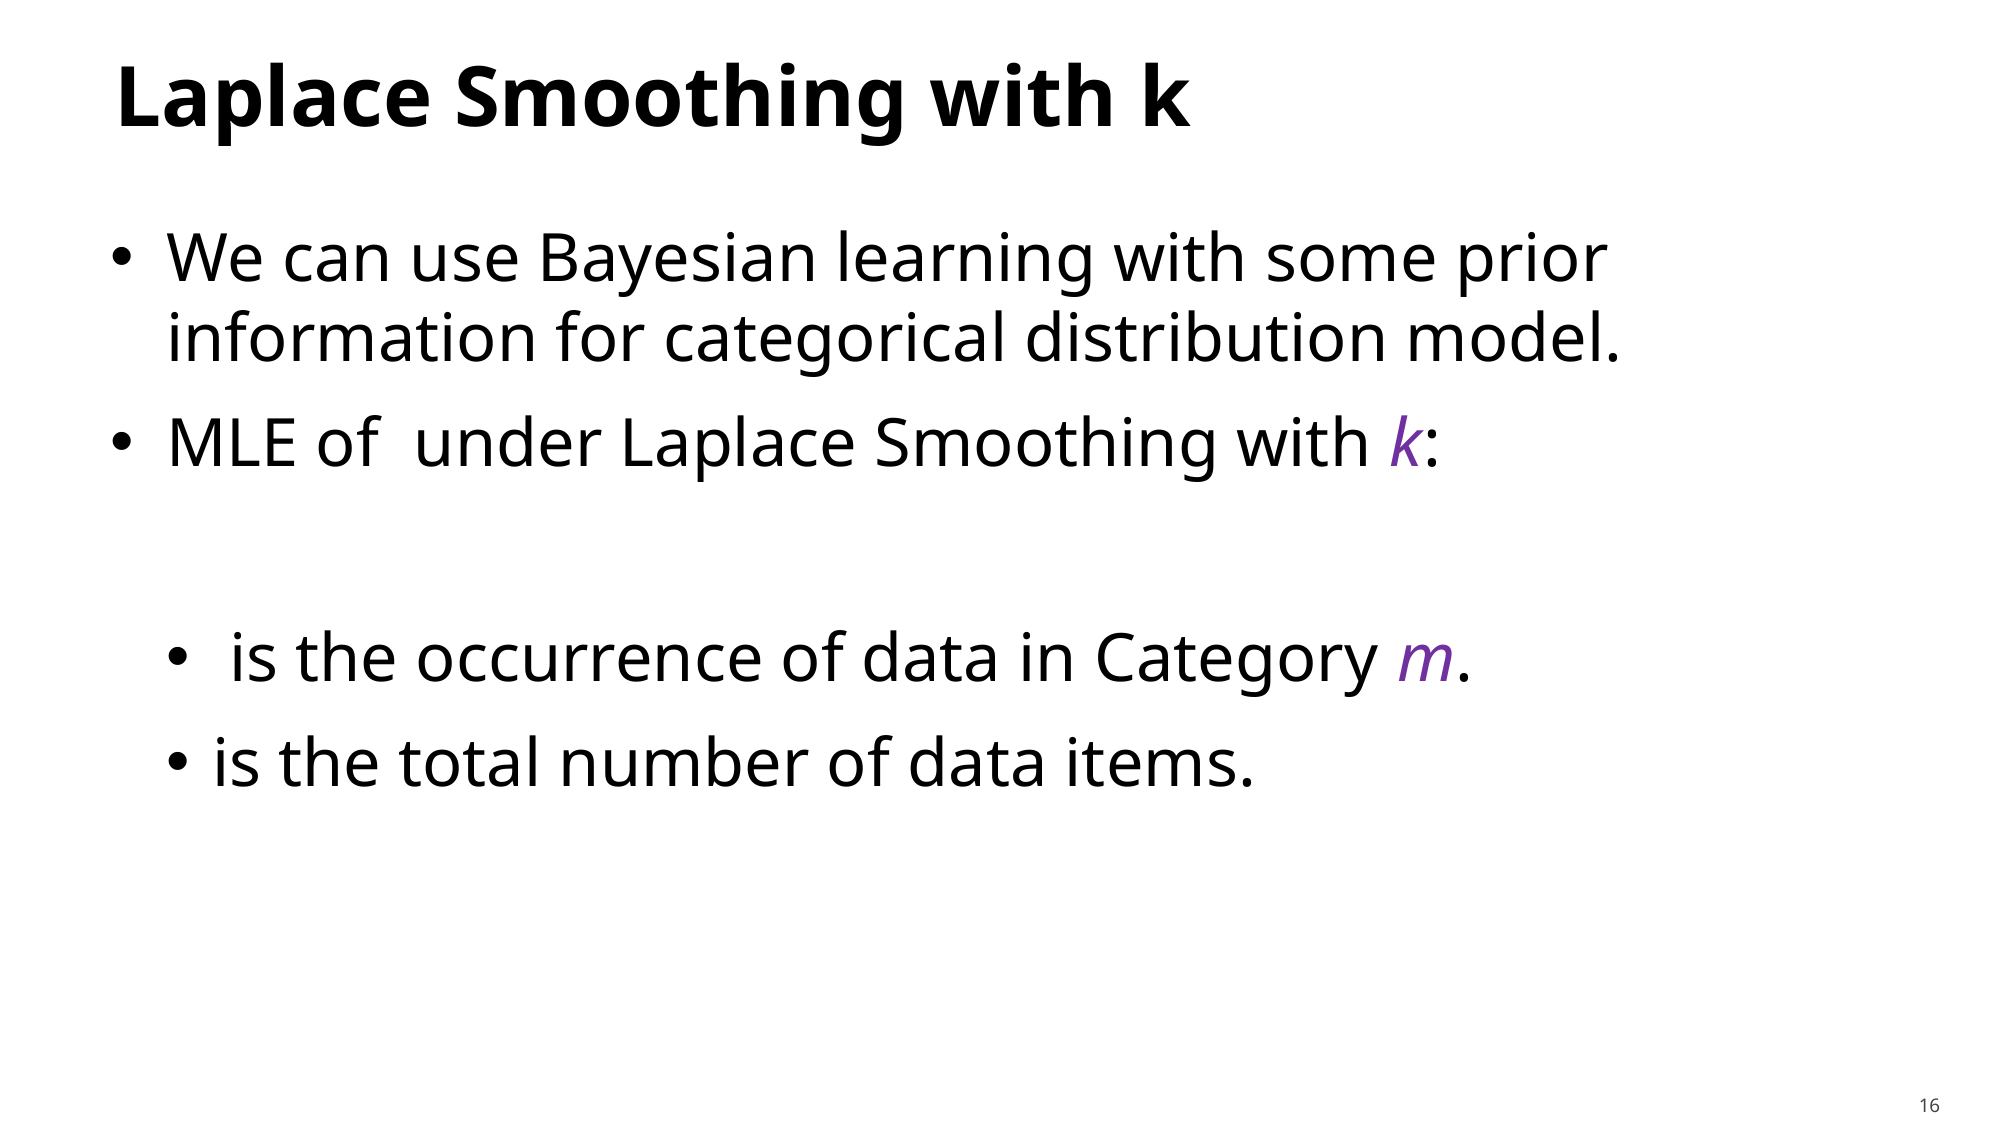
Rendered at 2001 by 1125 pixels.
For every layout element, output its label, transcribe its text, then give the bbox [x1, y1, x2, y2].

title Laplace Smoothing with k [99, 12, 1900, 175]
slide_number 16 [1794, 1080, 1955, 1125]
